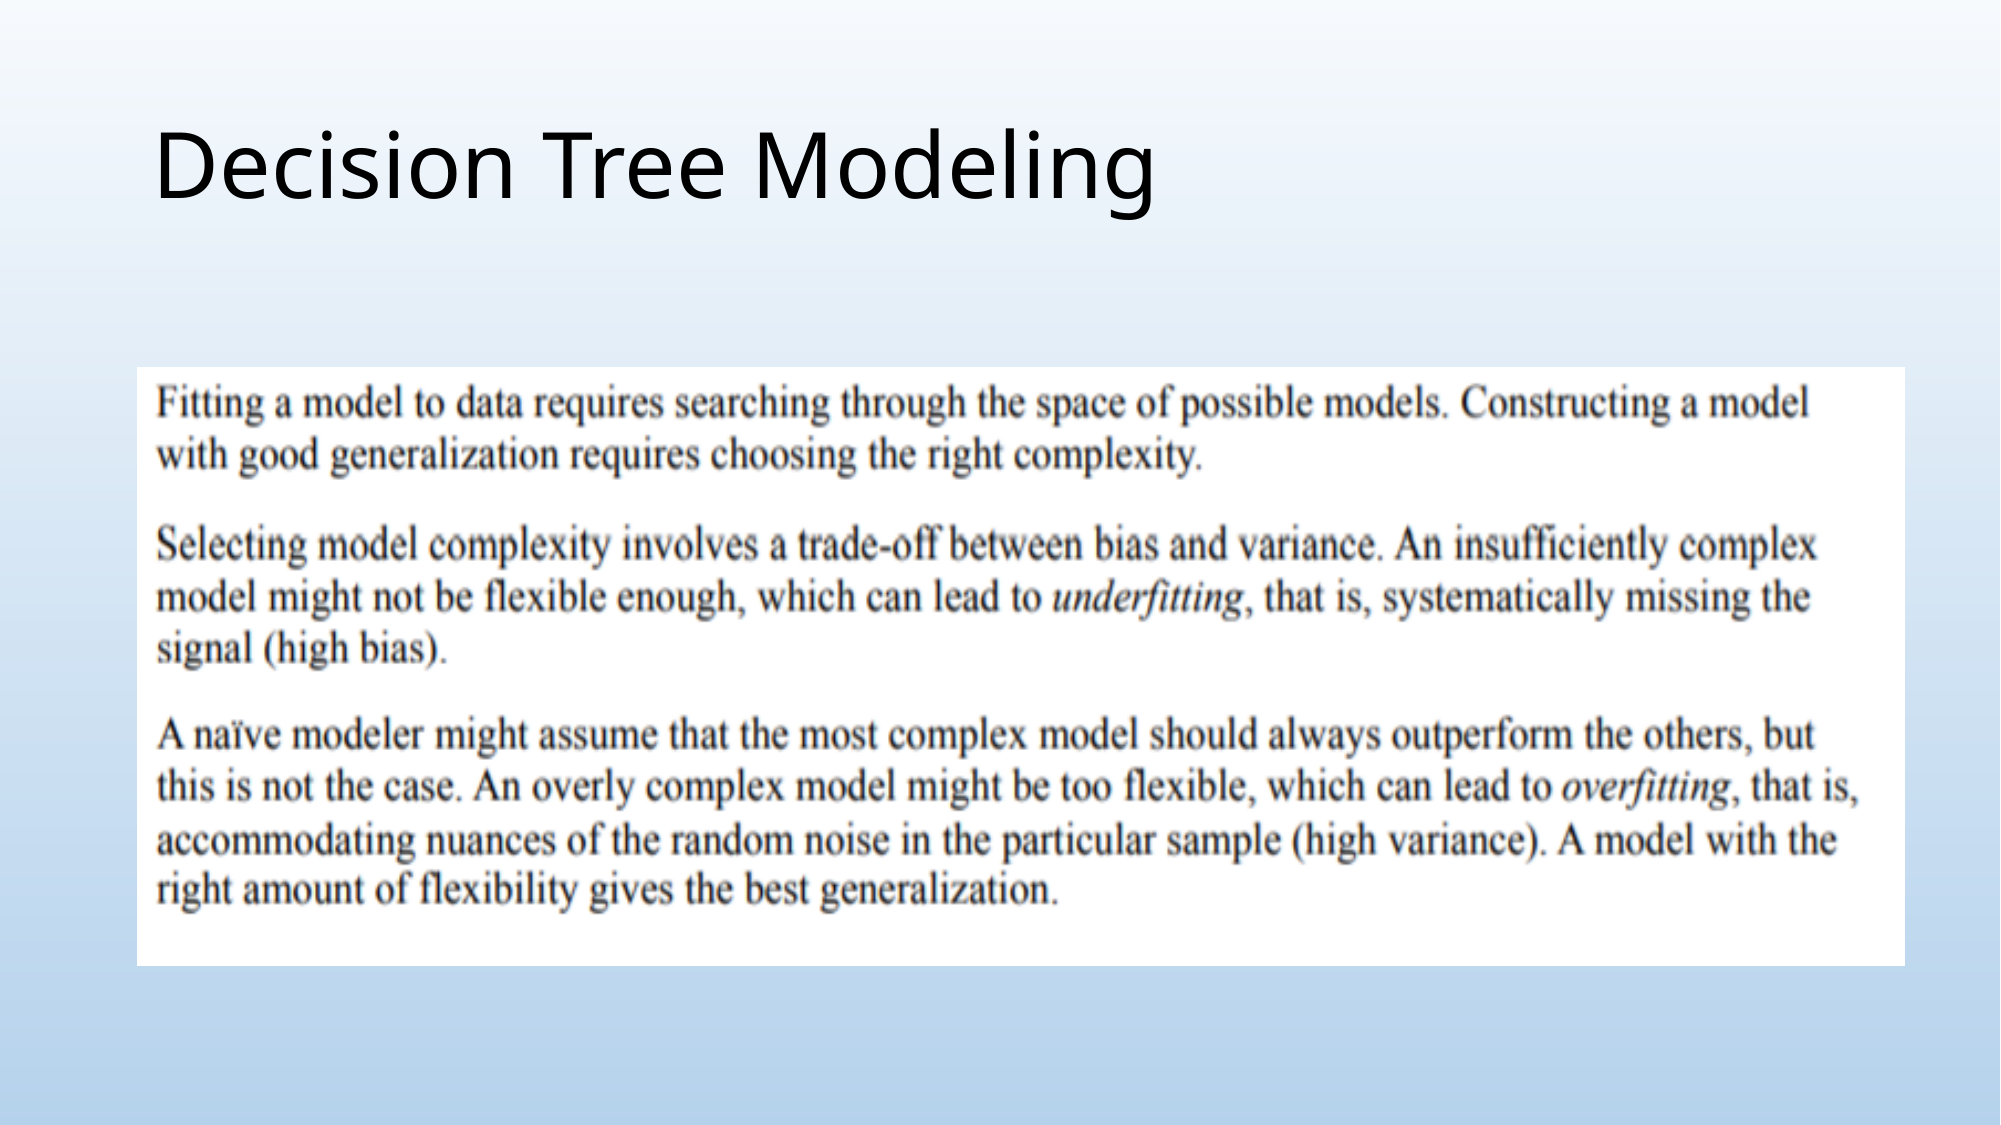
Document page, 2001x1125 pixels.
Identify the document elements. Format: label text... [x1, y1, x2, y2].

title Decision Tree Modeling [137, 59, 1863, 278]
picture [137, 366, 1905, 966]
